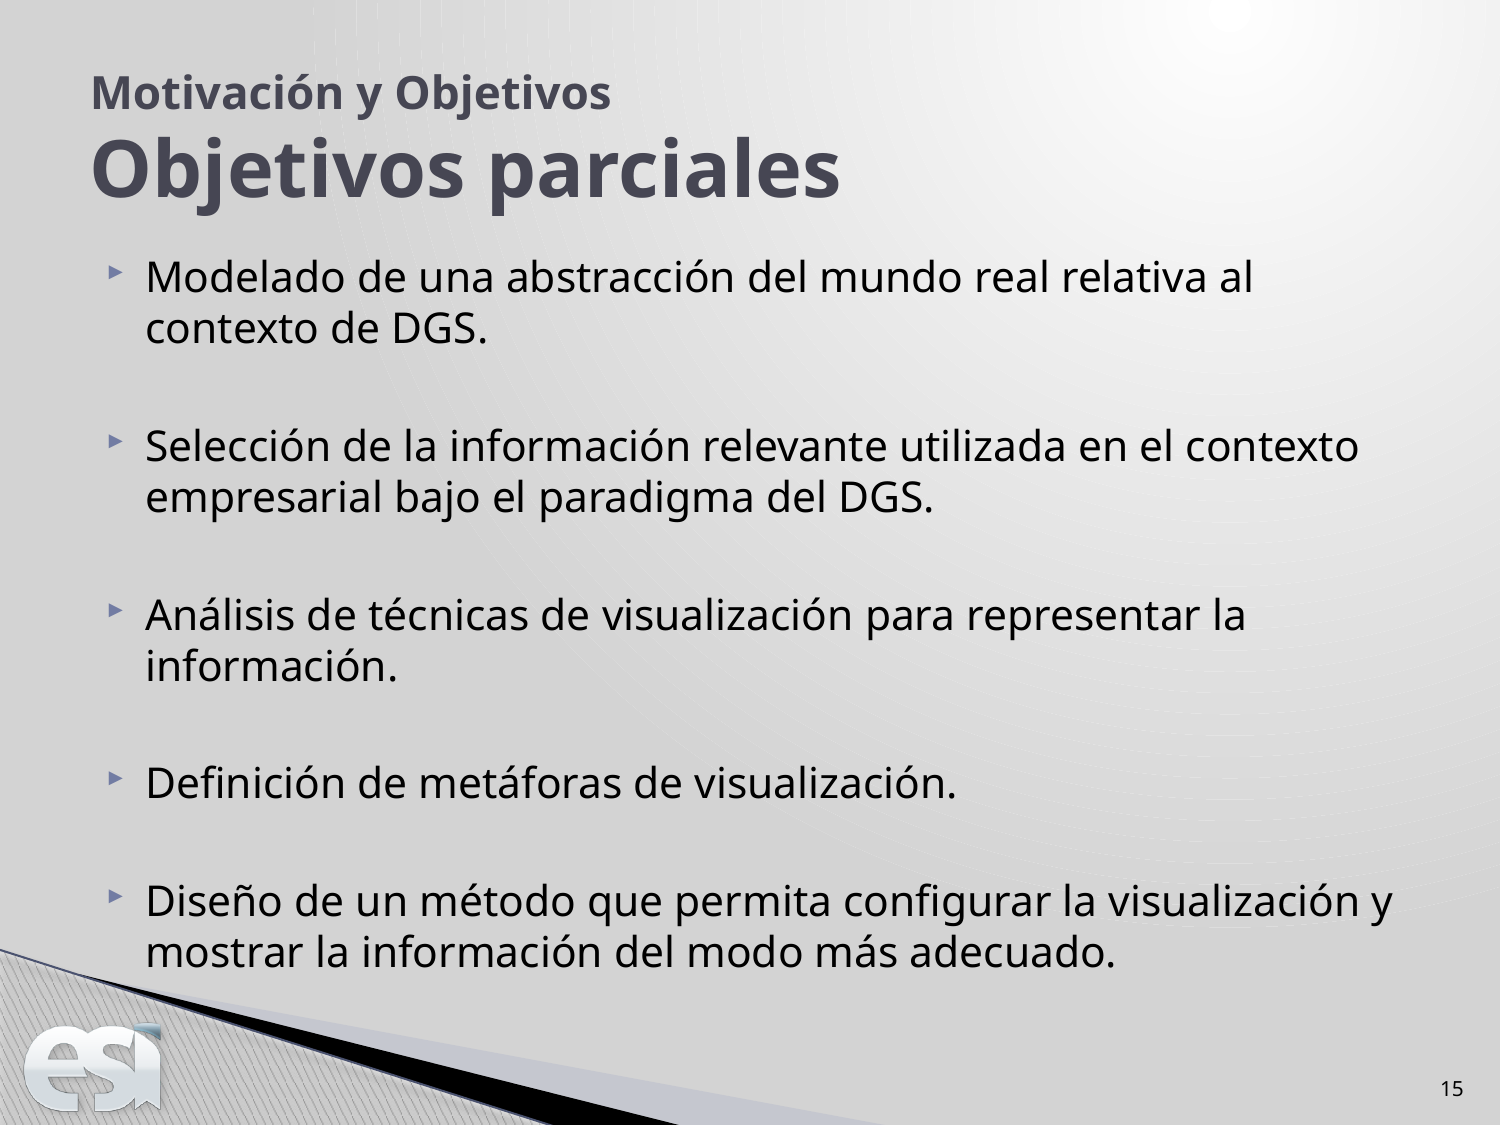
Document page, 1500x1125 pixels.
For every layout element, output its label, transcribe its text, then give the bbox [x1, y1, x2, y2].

title Motivación y Objetivos Objetivos parciales [75, 45, 1425, 233]
slide_number 15 [1418, 1051, 1479, 1112]
picture [17, 1017, 172, 1116]
list Modelado de una abstracción del mundo real relativa al contexto de DGS. Selección de la información relevante utilizada en el contexto empresarial bajo el paradigma del DGS. Análisis de técnicas de visualización para representar la información. Definición de metáforas de visualización. Diseño de un método que permita configurar la visualización y mostrar la información del modo más adecuado. [75, 243, 1425, 986]
